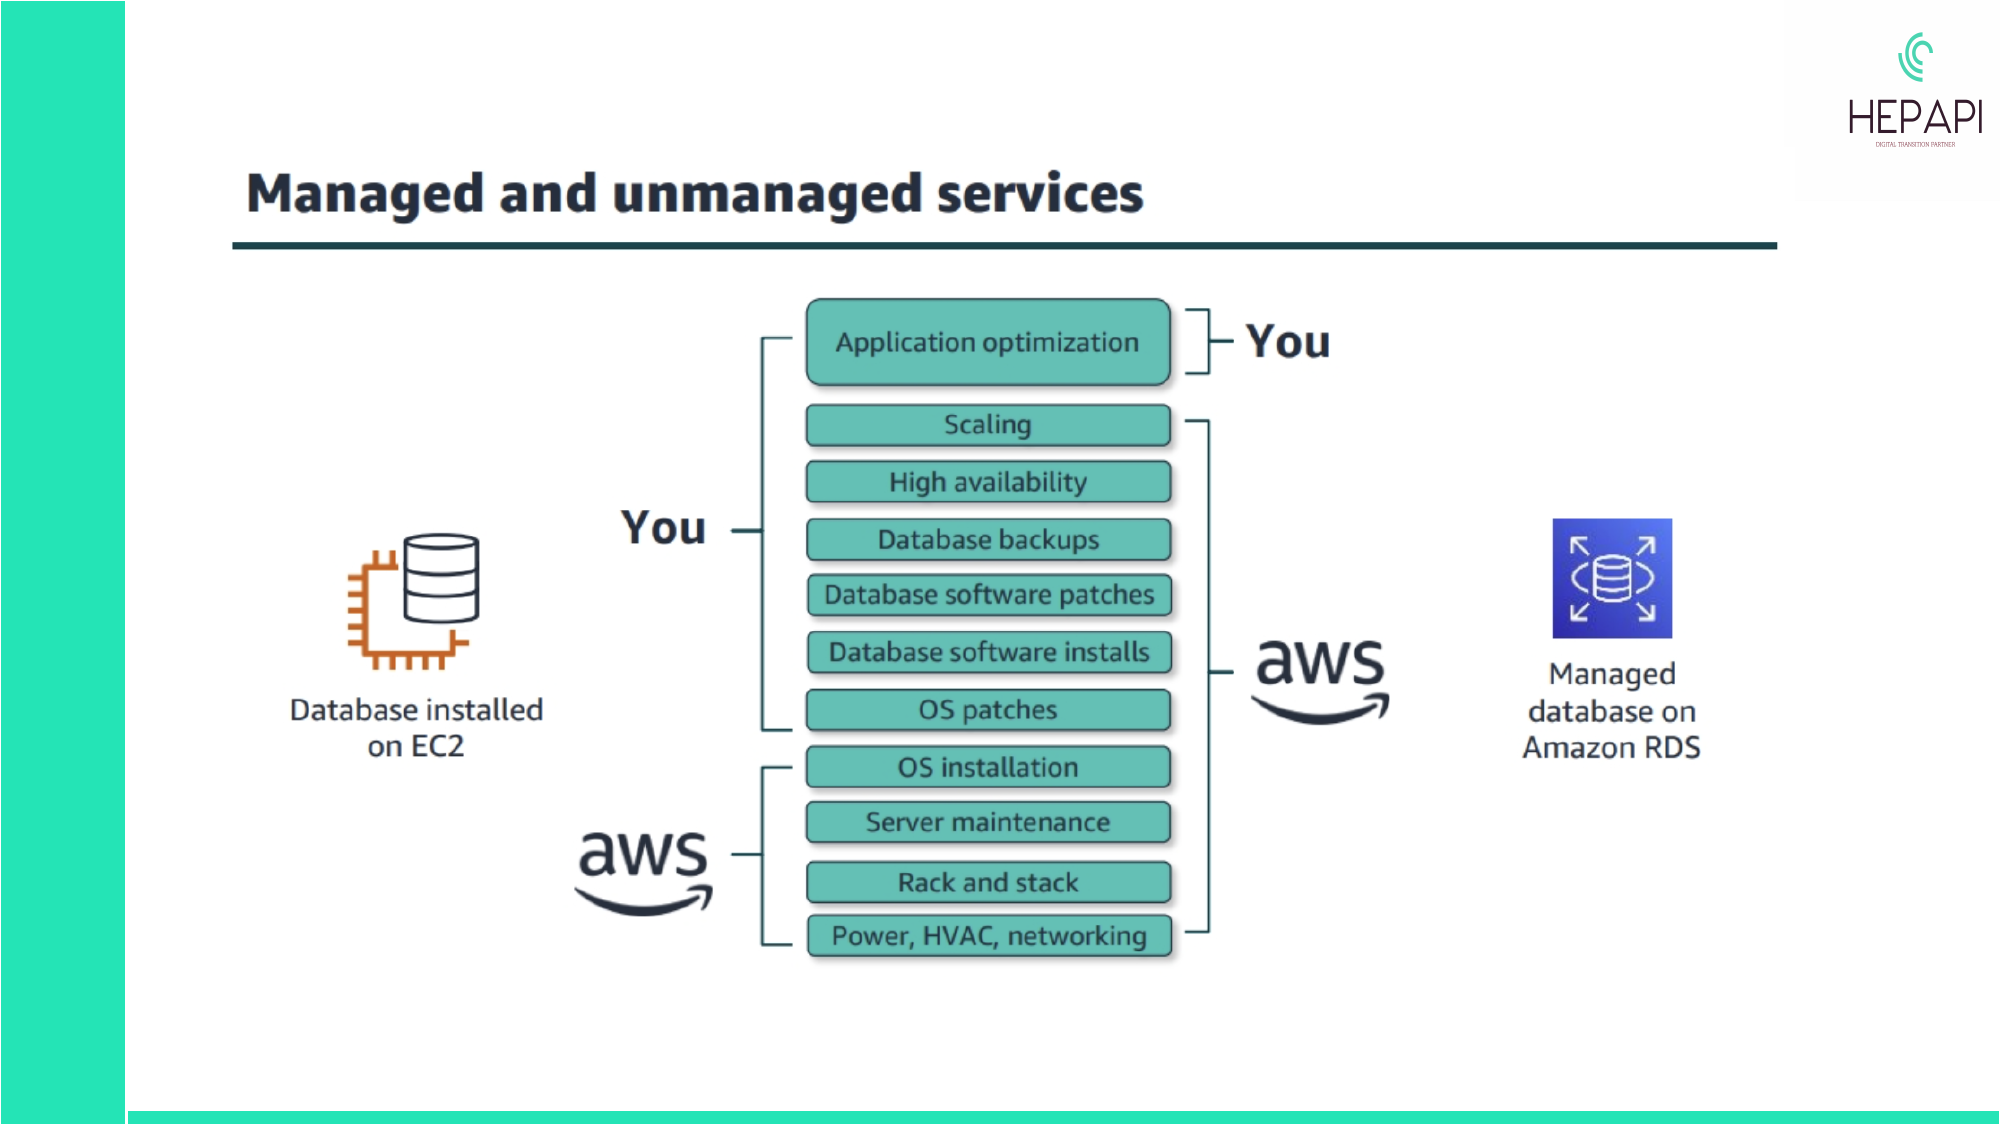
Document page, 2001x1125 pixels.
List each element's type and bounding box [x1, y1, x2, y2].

text_box [126, 1109, 2000, 1125]
picture [205, 0, 2000, 978]
text_box [0, 0, 127, 1125]
